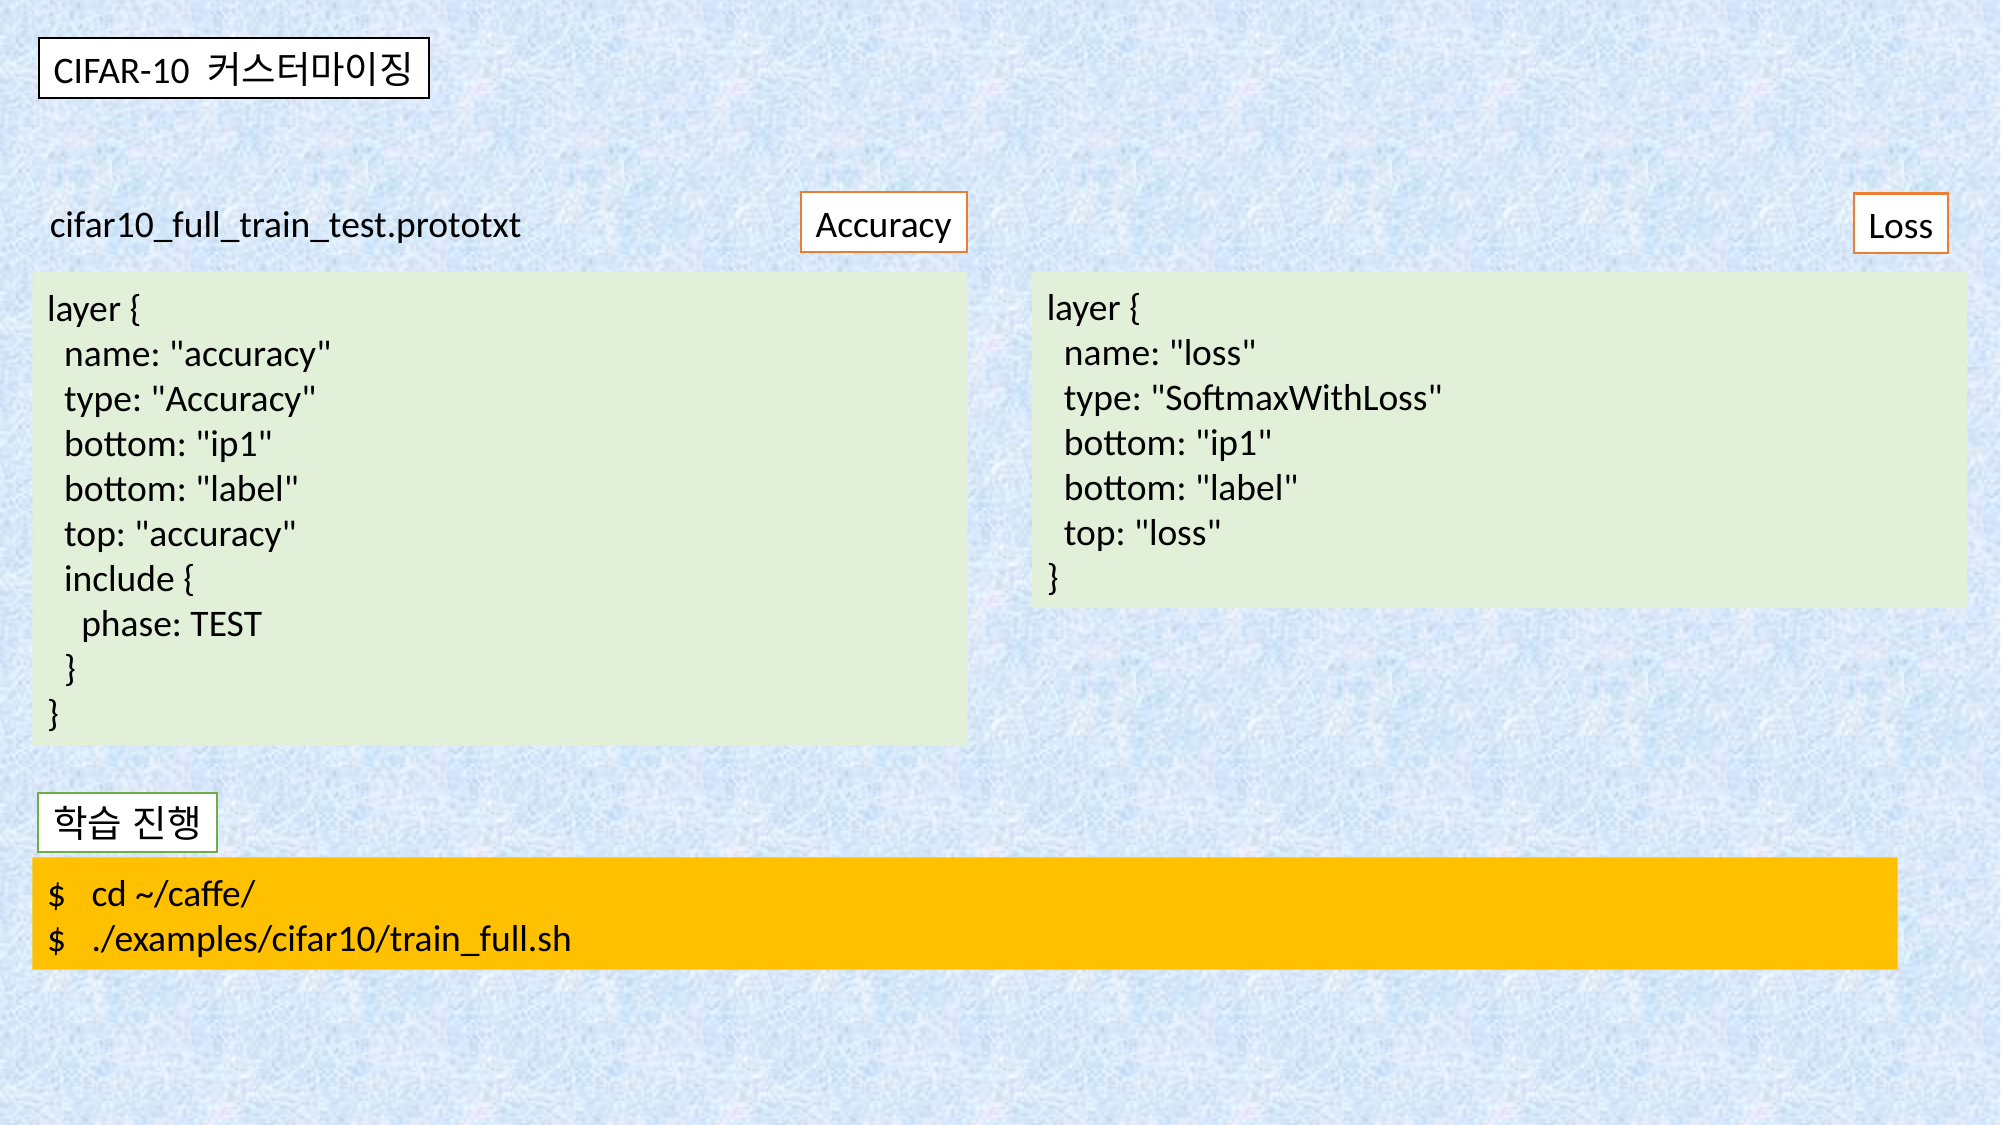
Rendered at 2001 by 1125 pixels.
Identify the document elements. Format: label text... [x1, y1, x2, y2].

text_box CIFAR-10 커스터마이징 [38, 37, 430, 99]
text_box cifar10_full_train_test.prototxt [35, 192, 537, 252]
text_box layer { name: "accuracy" type: "Accuracy" bottom: "ip1" bottom: "label" top: "accuracy" include { phase: TEST } } [32, 271, 968, 746]
text_box Loss [1853, 192, 1949, 254]
text_box $ cd ~/caffe/ $ ./examples/cifar10/train_full.sh [32, 857, 1898, 970]
text_box Accuracy [800, 191, 968, 253]
picture [0, 0, 2001, 1125]
text_box 학습 진행 [37, 792, 218, 853]
text_box layer { name: "loss" type: "SoftmaxWithLoss" bottom: "ip1" bottom: "label" top: "loss" } [1032, 271, 1968, 609]
